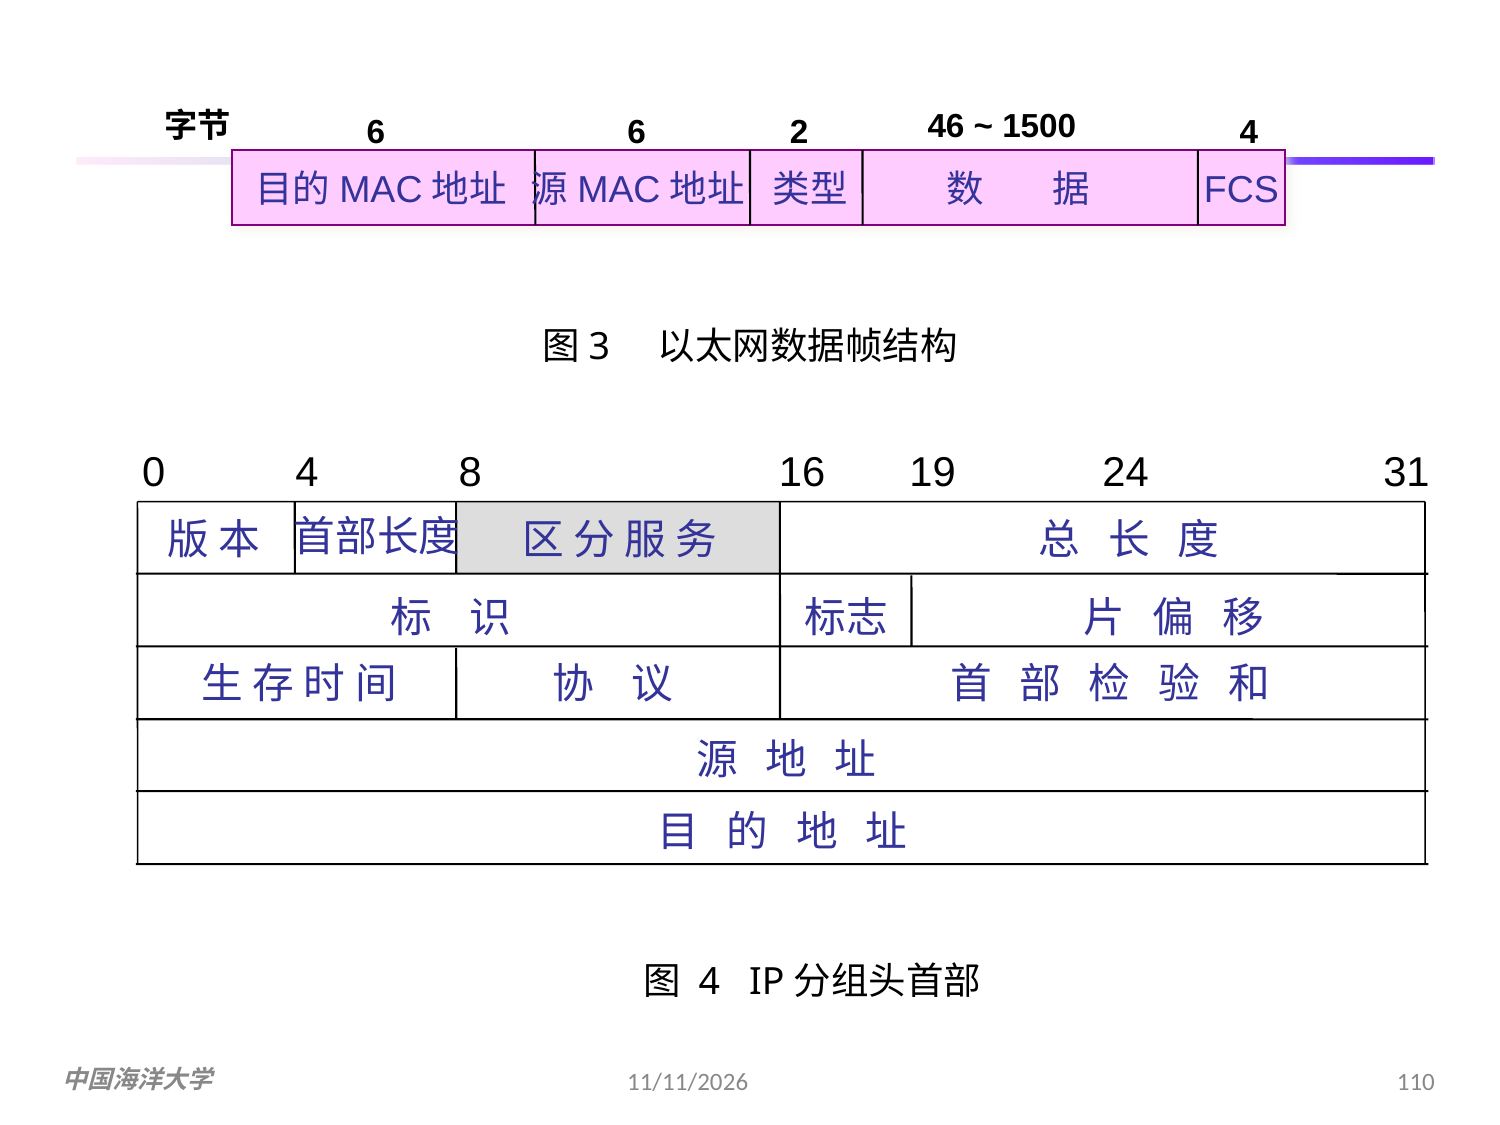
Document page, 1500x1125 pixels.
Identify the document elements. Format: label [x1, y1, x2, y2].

text_box [127, 437, 1445, 865]
picture [1296, 156, 1435, 165]
text_box [425, 949, 1200, 1010]
picture [76, 156, 230, 165]
text_box [425, 314, 1075, 375]
text_box [149, 96, 1294, 225]
